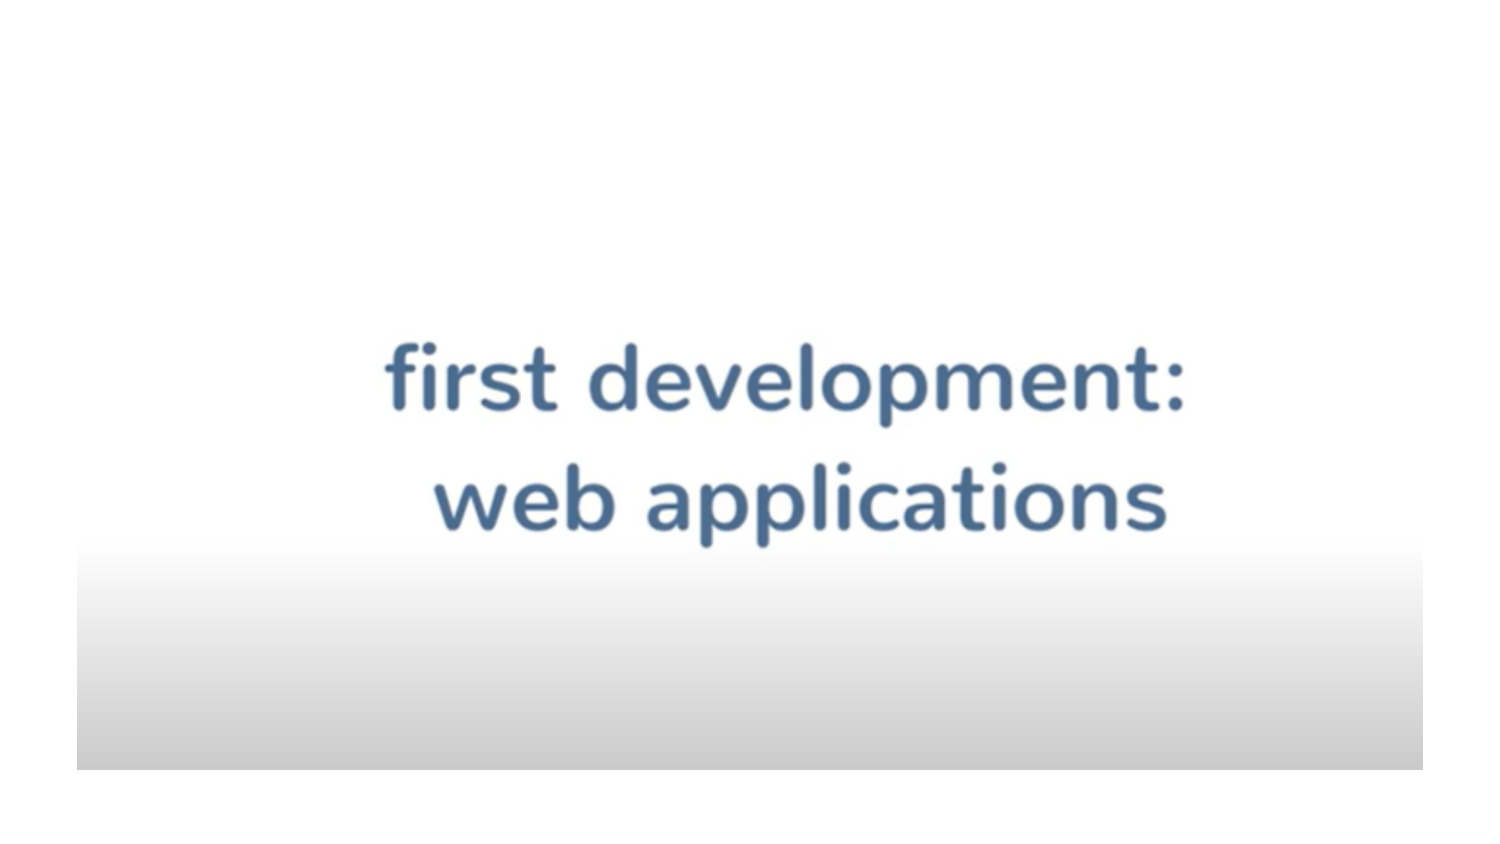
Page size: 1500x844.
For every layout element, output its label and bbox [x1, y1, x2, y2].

picture [77, 73, 1423, 770]
